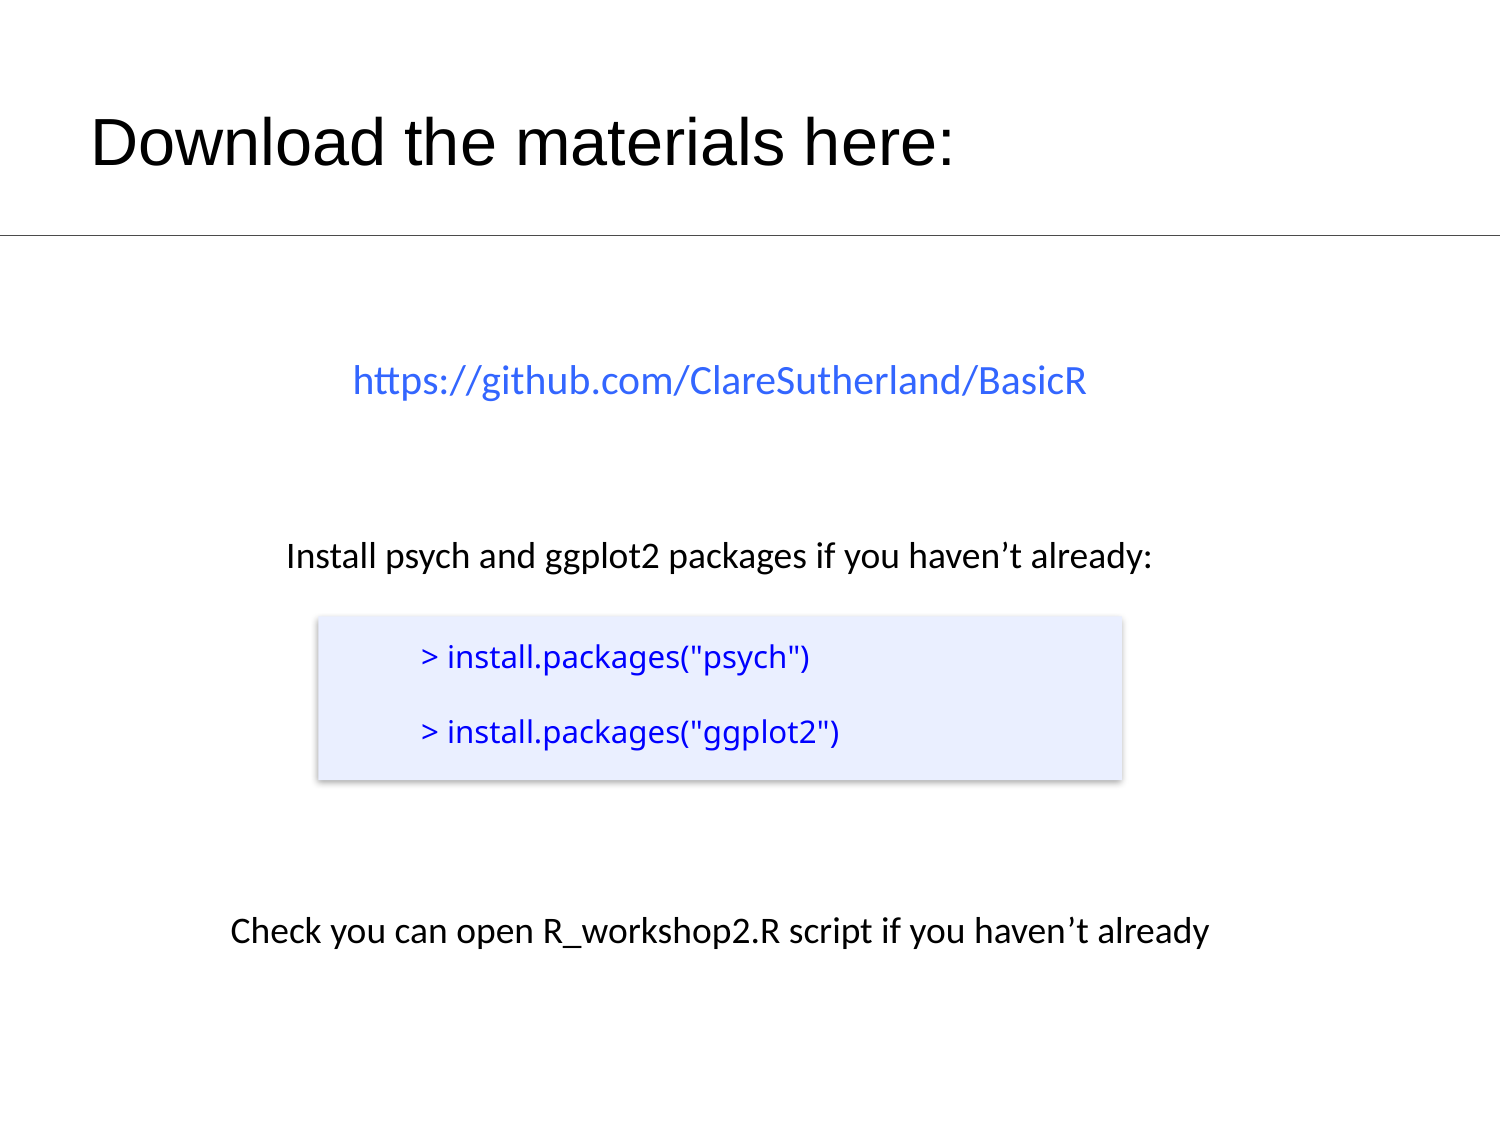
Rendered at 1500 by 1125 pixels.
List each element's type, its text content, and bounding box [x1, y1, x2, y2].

title Download the materials here: [75, 45, 1425, 233]
text_box Install psych and ggplot2 packages if you haven’t already: [271, 523, 1169, 628]
text_box https://github.com/ClareSutherland/BasicR [337, 345, 1103, 410]
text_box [318, 616, 1123, 843]
text_box Check you can open R_workshop2.R script if you haven’t already [215, 898, 1225, 959]
